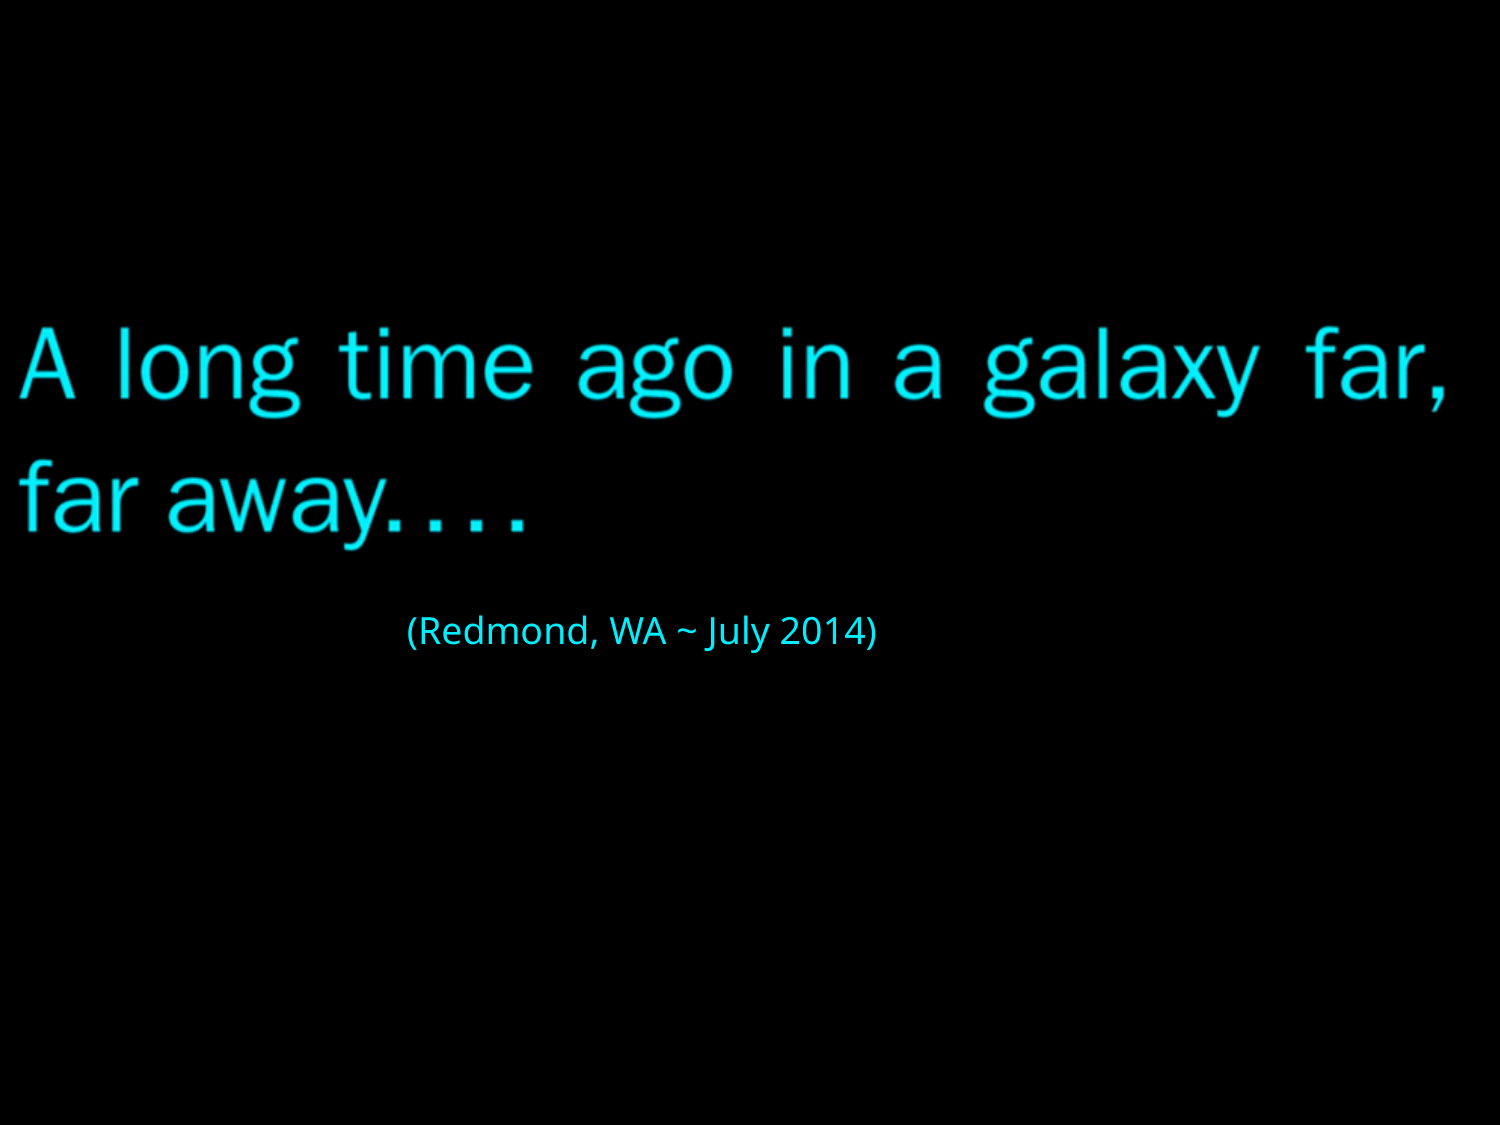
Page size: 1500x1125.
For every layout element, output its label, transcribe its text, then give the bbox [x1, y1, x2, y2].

picture [5, 299, 1486, 567]
text_box (Redmond, WA ~ July 2014) [392, 599, 893, 660]
